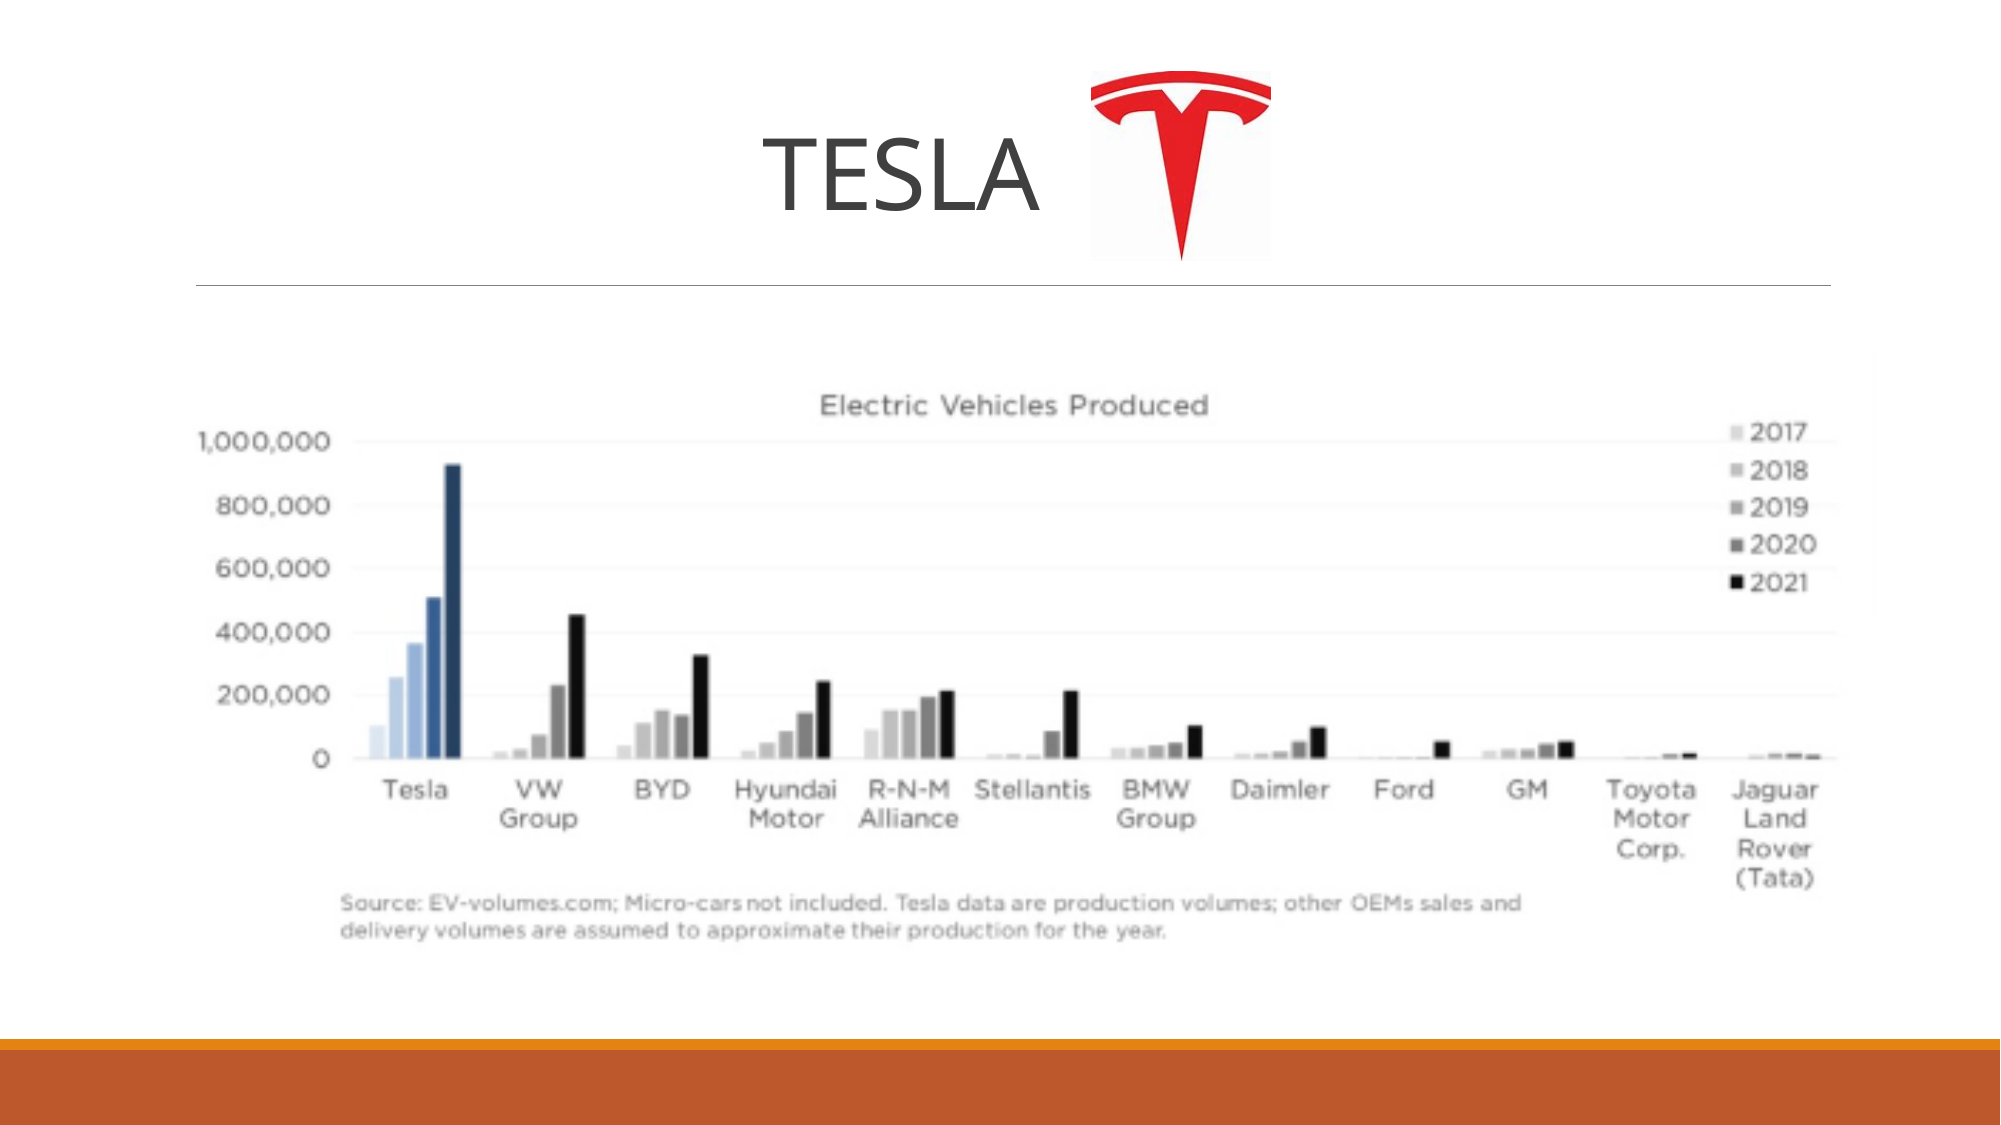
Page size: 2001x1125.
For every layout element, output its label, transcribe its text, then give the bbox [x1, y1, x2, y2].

title TESLA [747, 0, 2000, 238]
picture [1091, 70, 1271, 262]
picture [122, 350, 1878, 977]
